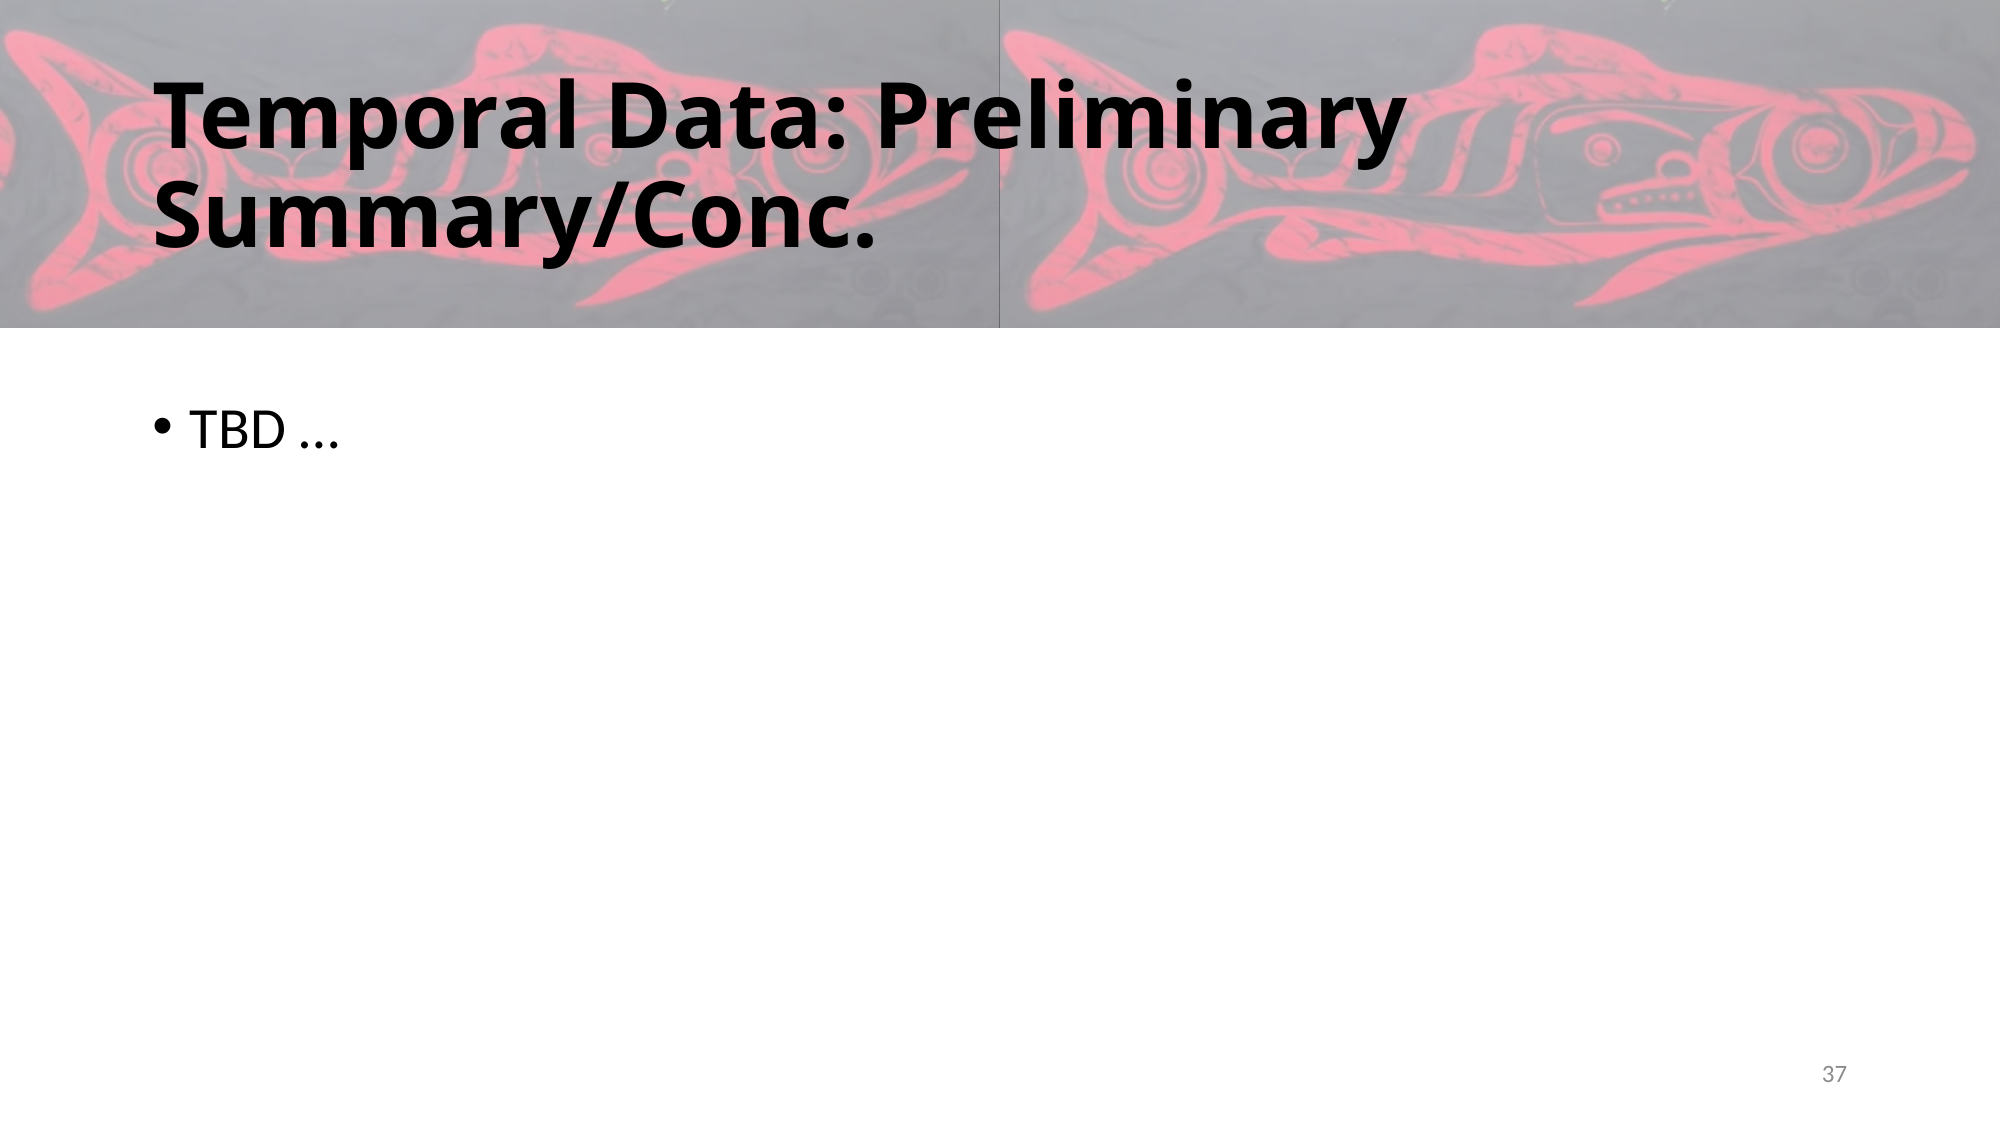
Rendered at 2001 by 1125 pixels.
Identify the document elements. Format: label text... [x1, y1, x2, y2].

list TBD … [137, 328, 1863, 1014]
picture [0, 0, 2000, 328]
slide_number 37 [1412, 1042, 1863, 1103]
